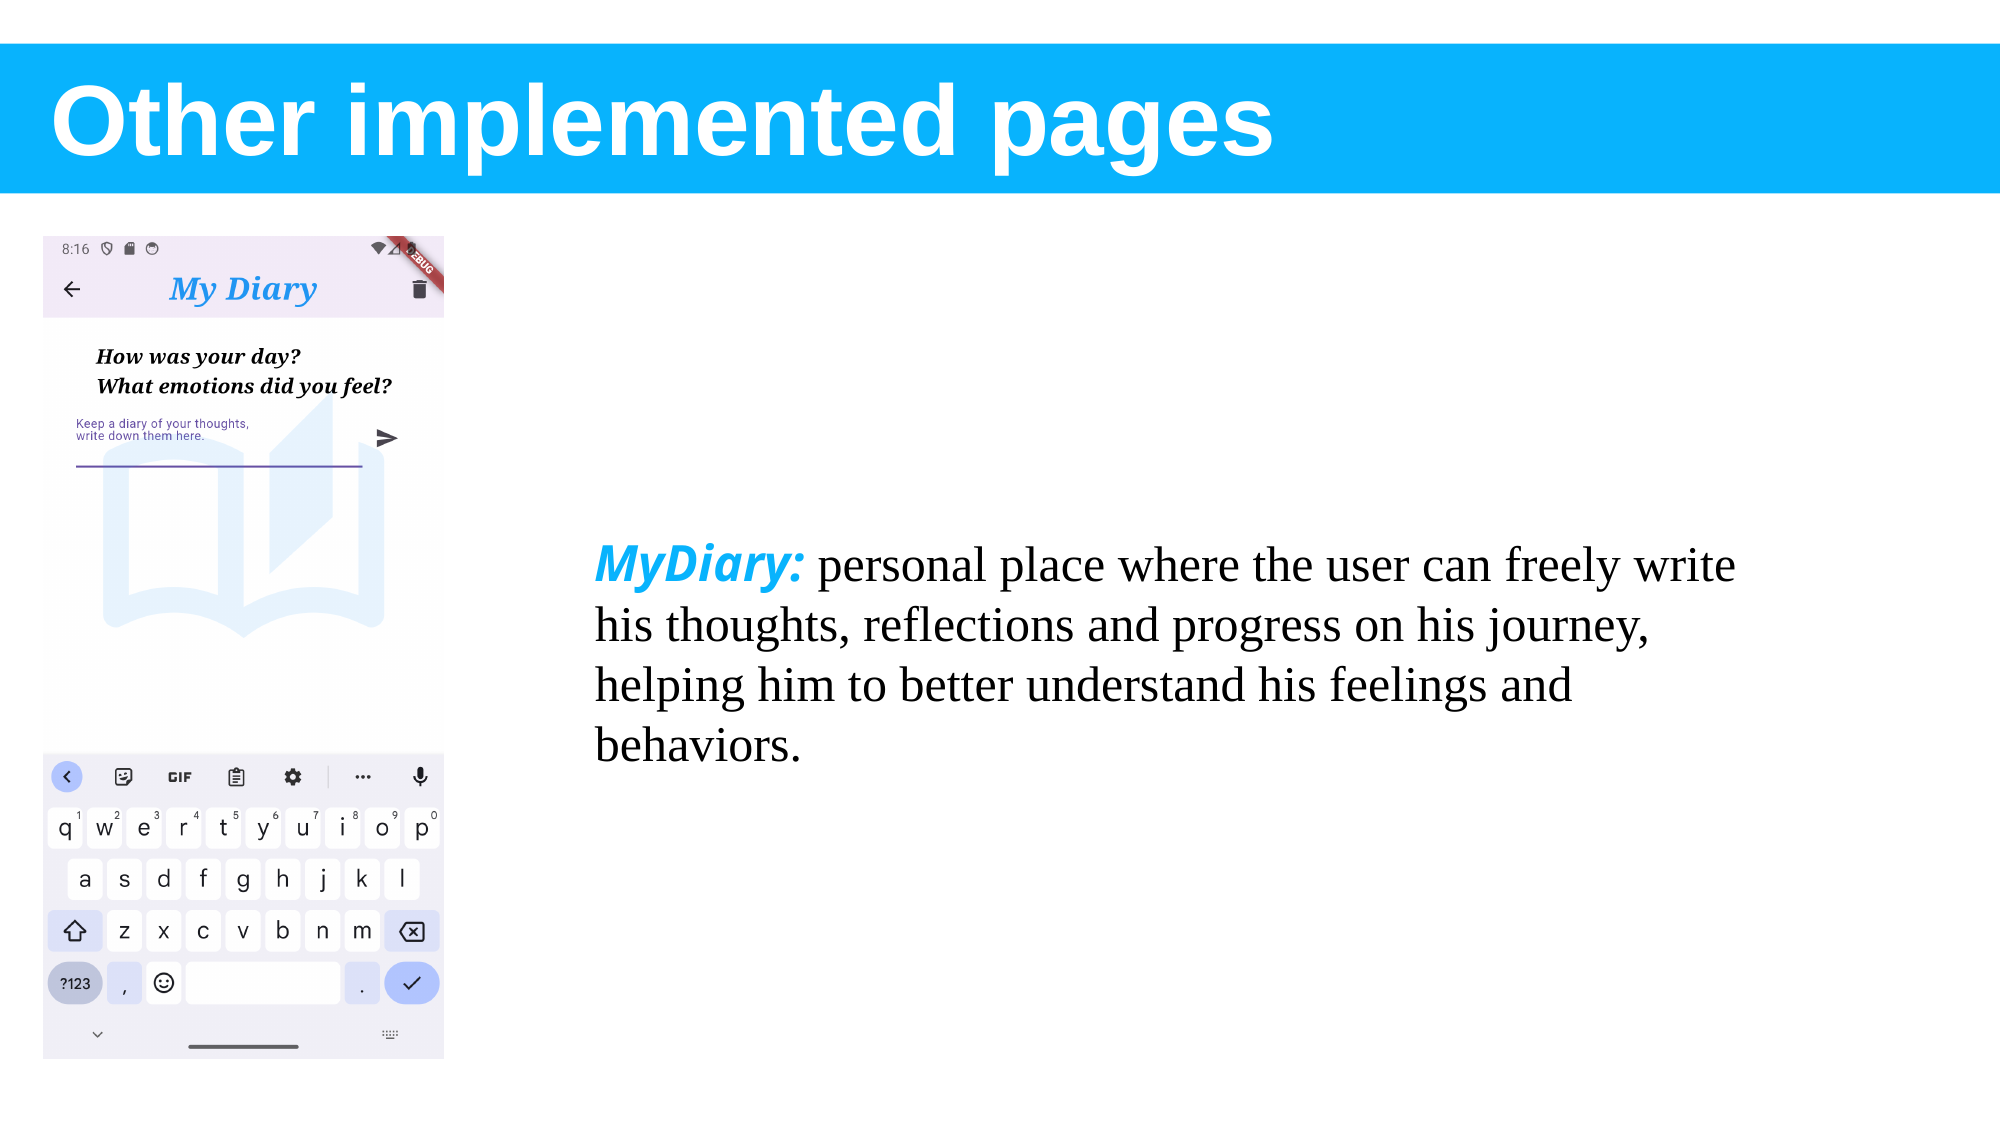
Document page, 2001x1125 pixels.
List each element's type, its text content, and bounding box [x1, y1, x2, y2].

picture [43, 235, 445, 1059]
text_box Other implemented pages [35, 47, 1966, 183]
text_box MyDiary: personal place where the user can freely write his thoughts, reflections and progress on his journey, helping him to better understand his feelings and behaviors. [579, 516, 1783, 779]
text_box [0, 43, 2000, 194]
